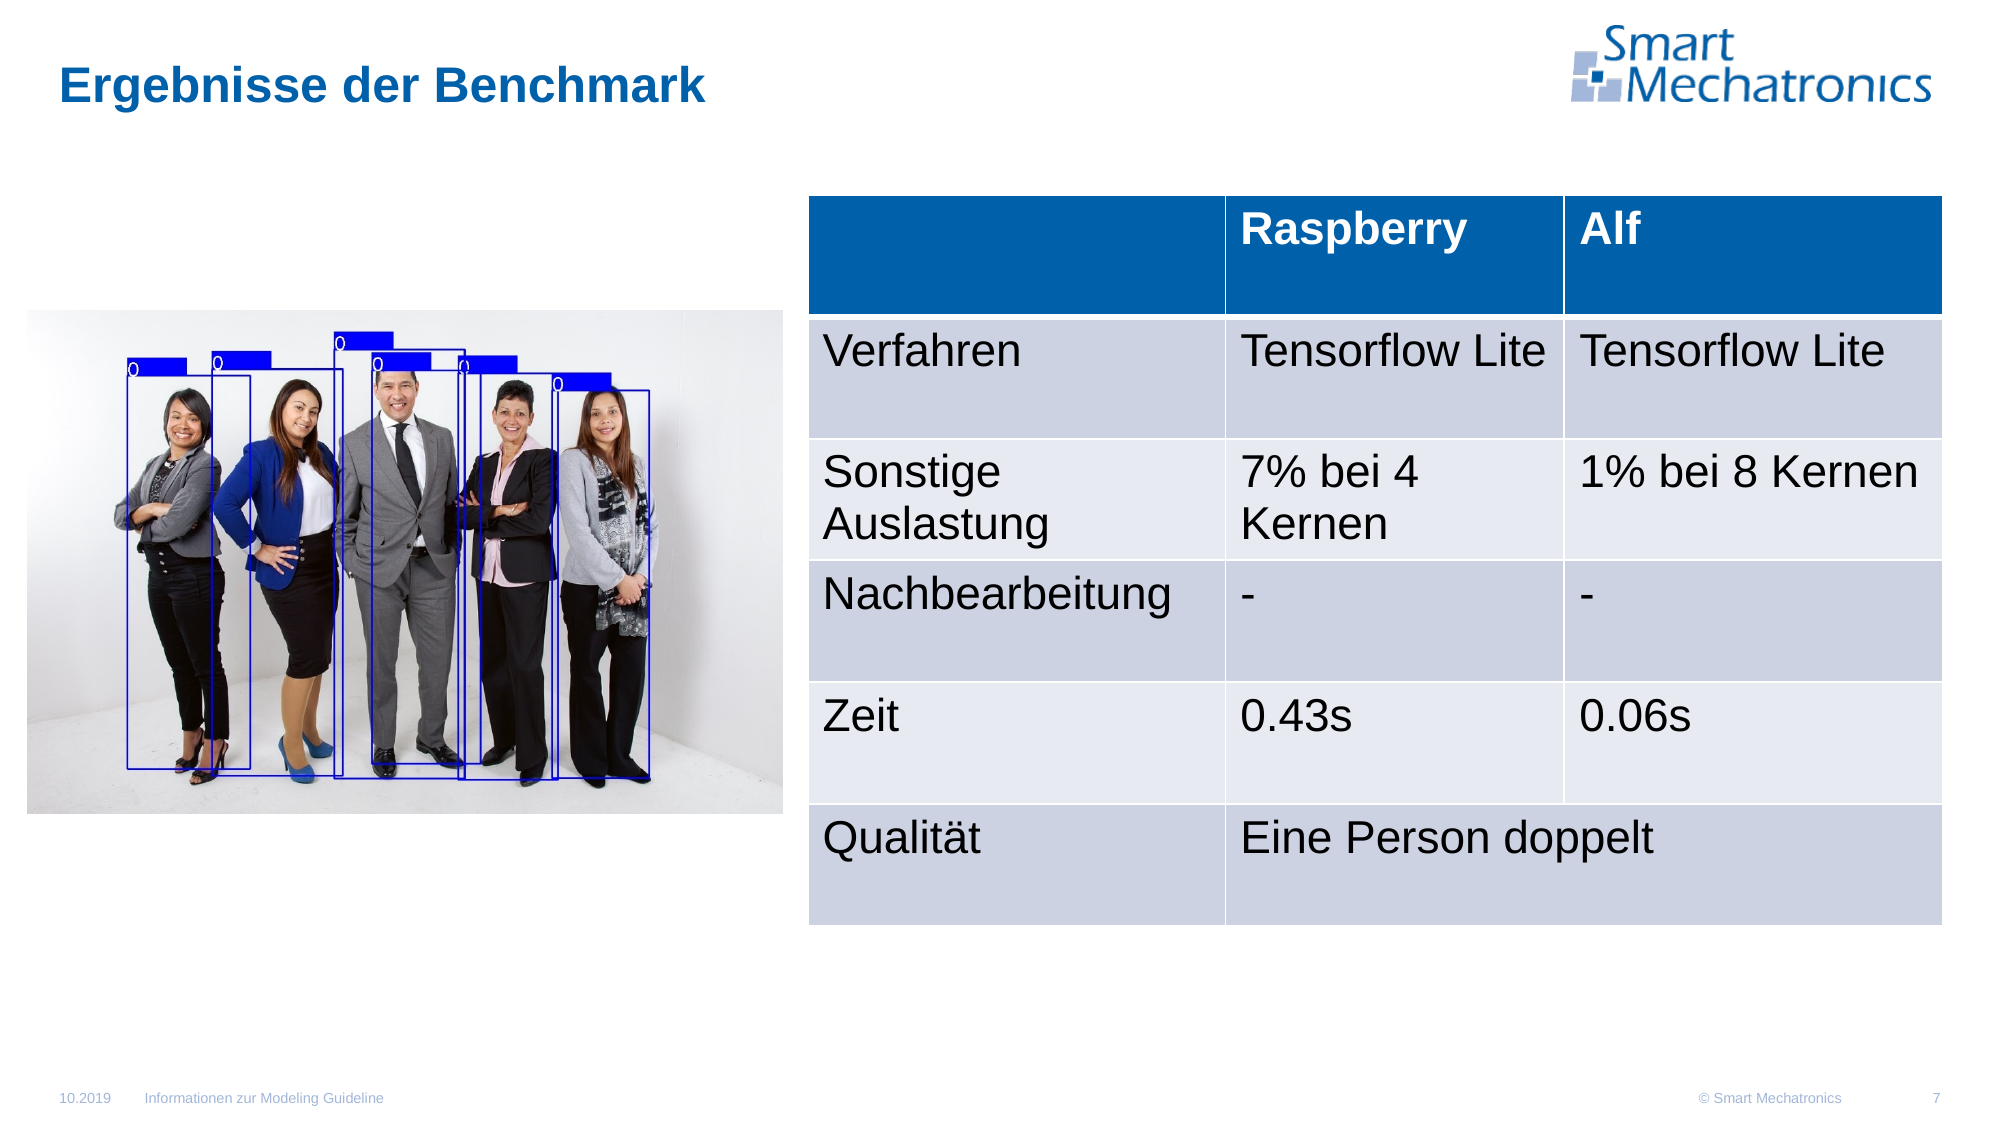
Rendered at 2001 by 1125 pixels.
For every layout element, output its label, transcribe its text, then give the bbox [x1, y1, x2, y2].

table_cell Eine Person doppelt [1226, 805, 1942, 925]
table_cell Verfahren [809, 320, 1225, 438]
table_header Raspberry [1226, 196, 1563, 314]
table_cell - [1226, 561, 1563, 681]
table_cell 0.06s [1565, 683, 1942, 803]
slide_number 7 [1880, 1080, 1941, 1116]
table_cell Nachbearbeitung [809, 561, 1225, 681]
table_cell 7% bei 4 Kernen [1226, 440, 1563, 559]
table_cell Zeit [809, 683, 1225, 803]
table_cell 0.43s [1226, 683, 1563, 803]
table_header [809, 196, 1225, 314]
table_header Alf [1565, 196, 1942, 314]
footer Informationen zur Modeling Guideline [144, 1080, 967, 1116]
table_cell Qualität [809, 805, 1225, 925]
table_cell - [1565, 561, 1942, 681]
table_cell Tensorflow Lite [1565, 320, 1942, 438]
slide_number 10.2019 [59, 1080, 141, 1116]
picture [1571, 25, 1931, 102]
table_cell Sonstige Auslastung [809, 440, 1225, 559]
table_cell 1% bei 8 Kernen [1565, 440, 1942, 559]
table_cell Tensorflow Lite [1226, 320, 1563, 438]
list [26, 309, 784, 815]
title Ergebnisse der Benchmark [59, 42, 1557, 113]
